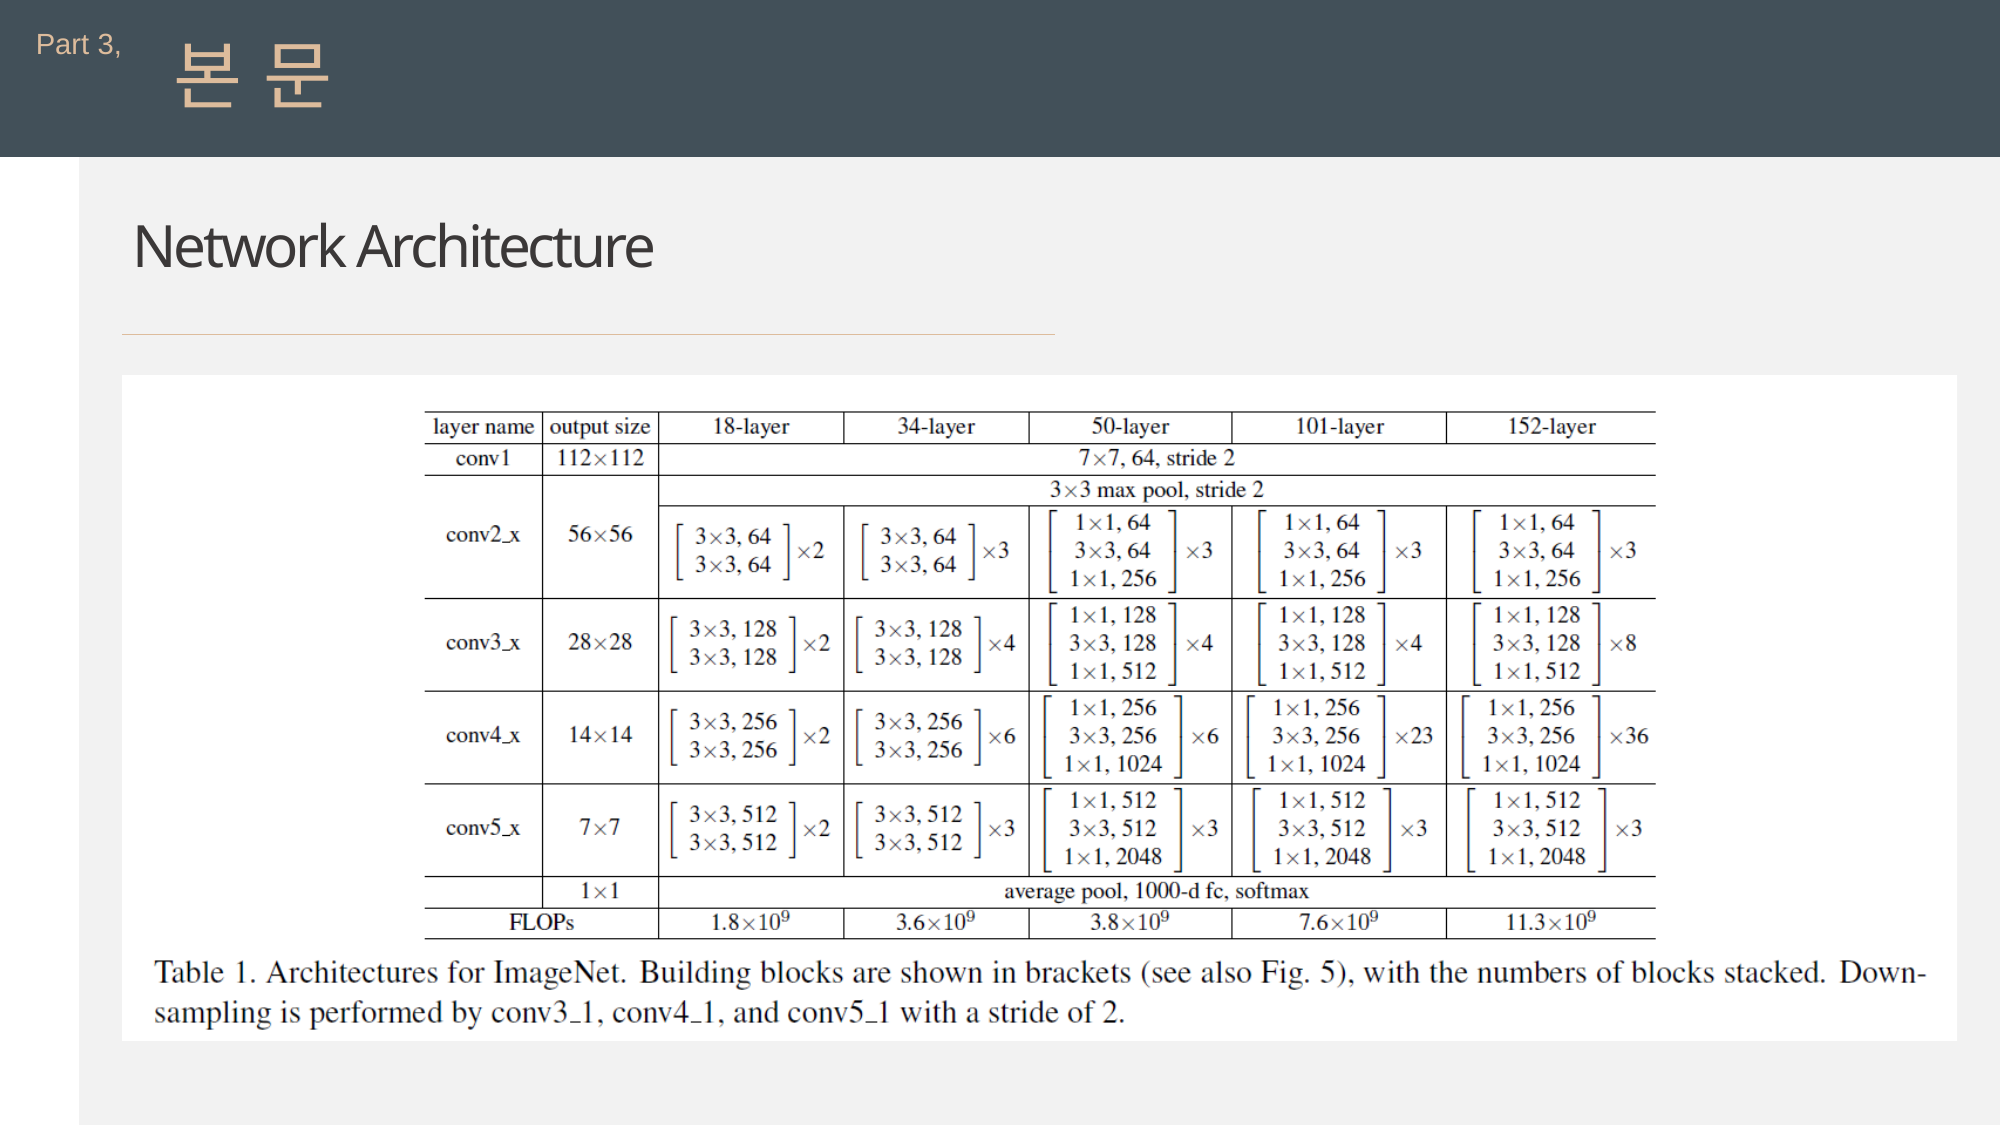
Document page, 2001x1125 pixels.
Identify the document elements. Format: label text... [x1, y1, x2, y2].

text_box [0, 0, 2000, 158]
text_box 본 문 [158, 20, 834, 126]
text_box [78, 158, 2000, 1125]
text_box Part 3, [21, 18, 138, 68]
text_box Network Architecture [117, 201, 671, 287]
picture [122, 375, 1958, 1041]
